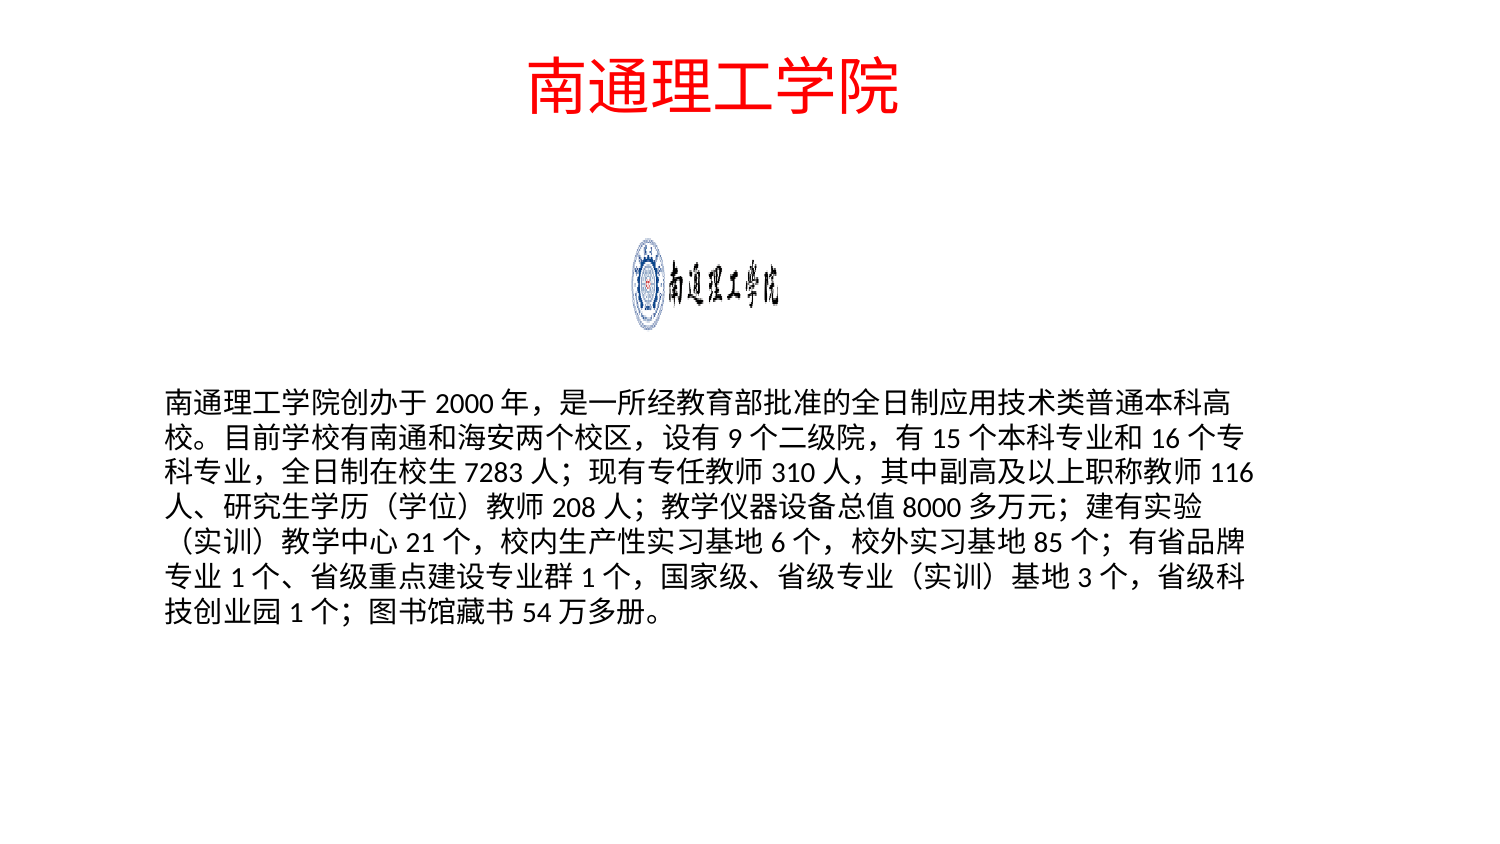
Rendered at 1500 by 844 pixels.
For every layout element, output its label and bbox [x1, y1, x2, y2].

picture [629, 210, 780, 361]
